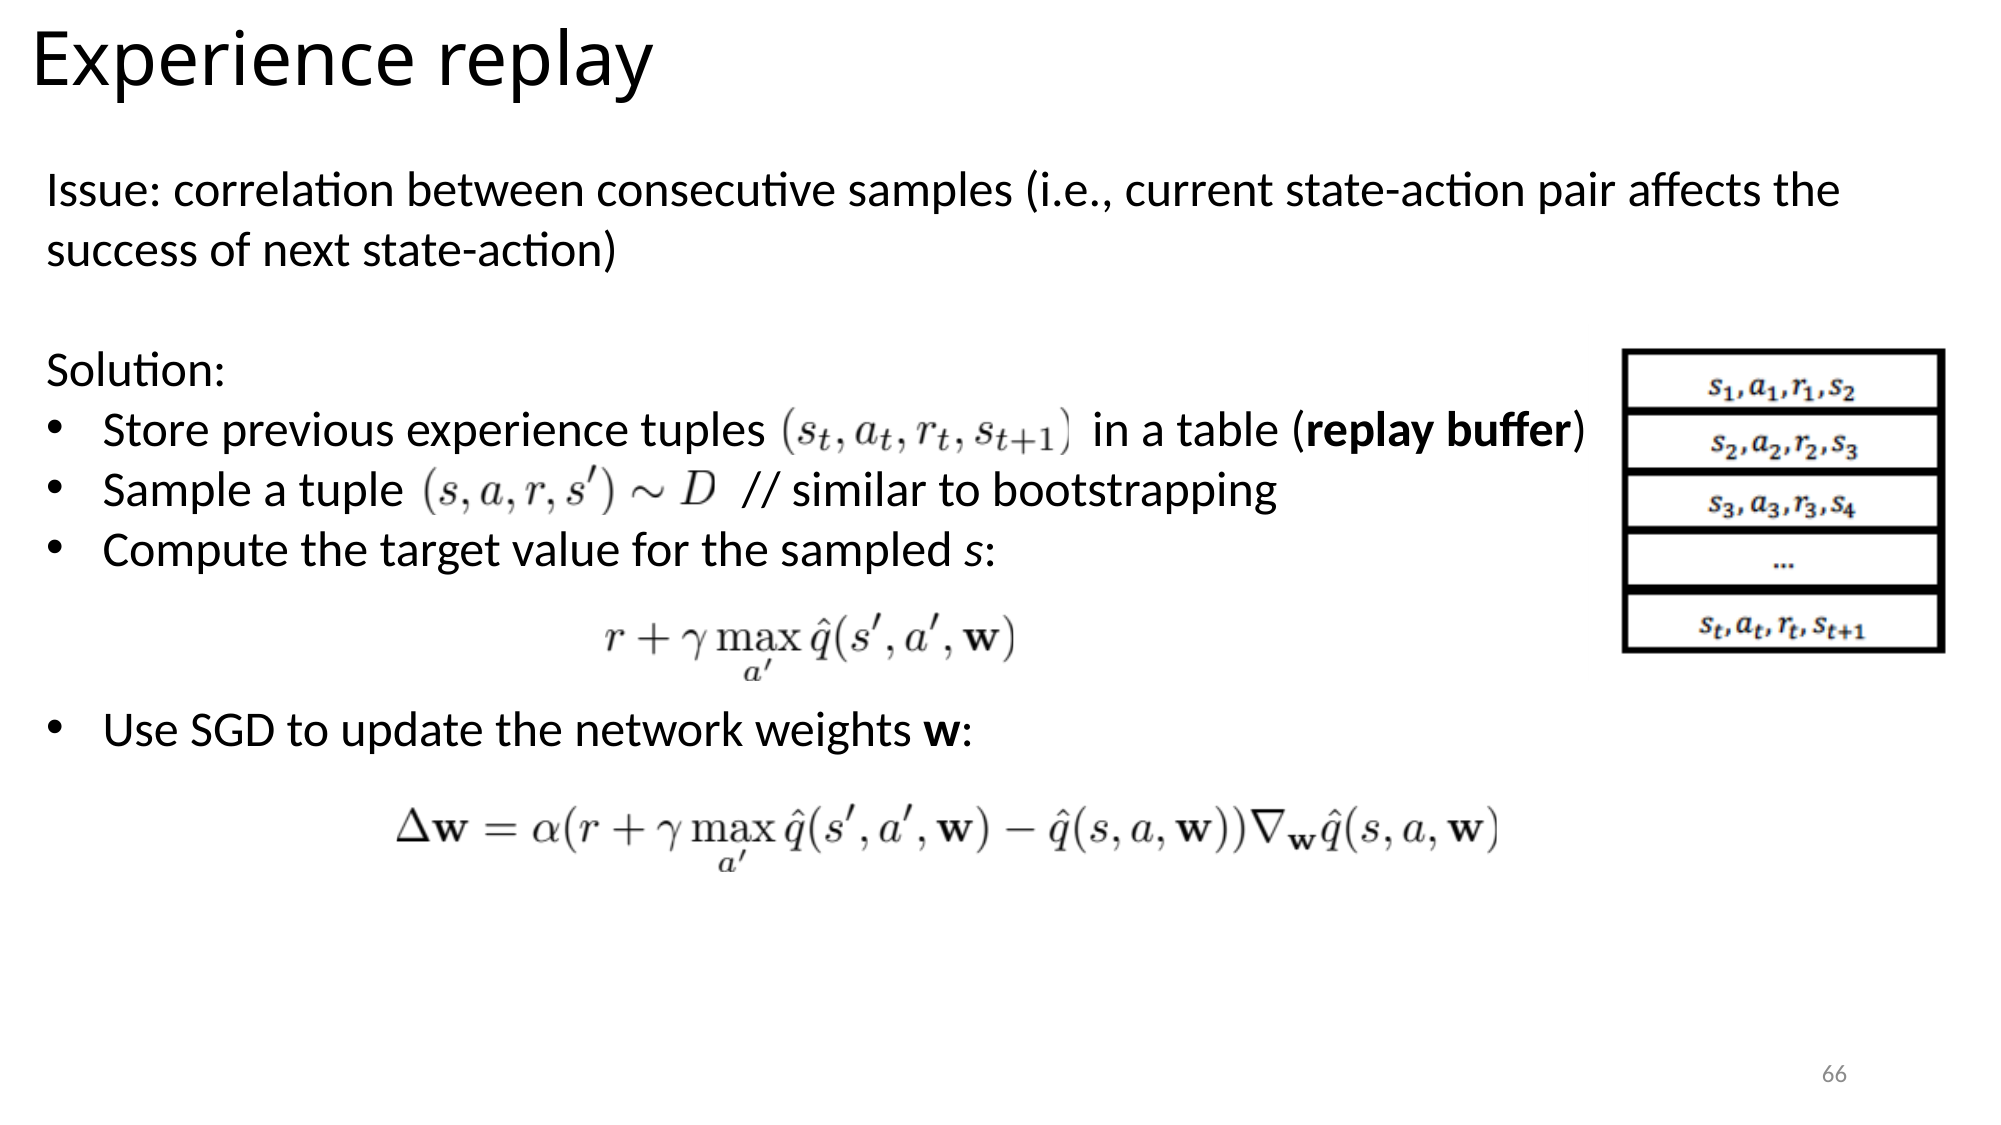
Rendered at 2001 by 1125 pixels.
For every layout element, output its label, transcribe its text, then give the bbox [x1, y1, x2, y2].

picture [605, 612, 1014, 681]
picture [1587, 324, 1971, 682]
picture [783, 406, 1069, 455]
picture [396, 803, 1497, 872]
picture [423, 464, 715, 515]
text_box Experience replay [15, 0, 1439, 150]
slide_number 66 [1412, 1042, 1863, 1103]
text_box Issue: correlation between consecutive samples (i.e., current state-action pair affects the success of next state-action) Solution: Store previous experience tuples in a table (replay buffer) D Sample a tuple // similar to bootstrapping Compute the target value for the sampled s: Use SGD to update the network weights w: [31, 149, 1971, 764]
